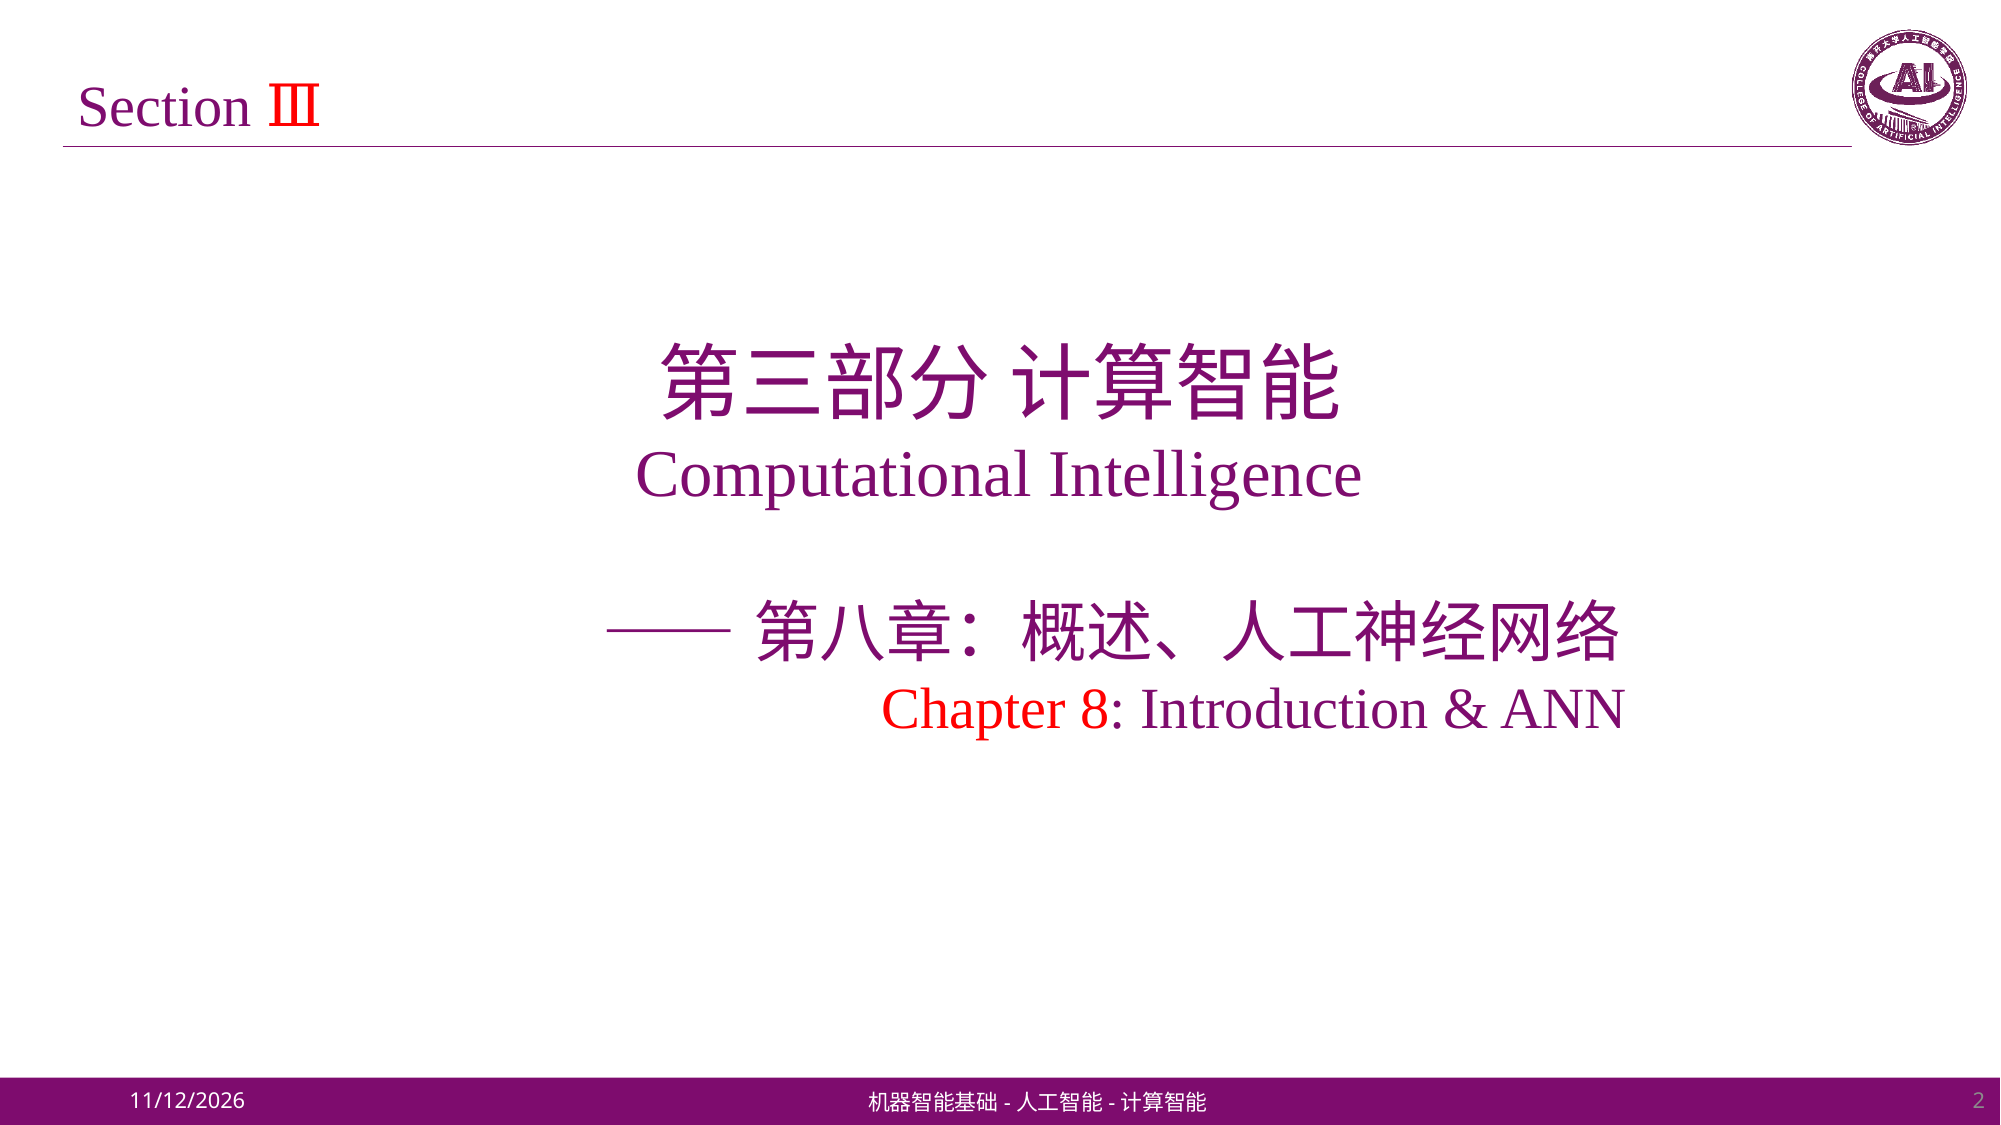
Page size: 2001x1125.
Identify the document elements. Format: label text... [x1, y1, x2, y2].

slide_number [0, 1077, 375, 1125]
text_box Section Ⅲ [62, 60, 430, 146]
slide_number 2 [1676, 1077, 2000, 1125]
picture [1851, 28, 1971, 147]
text_box 第三部分 计算智能 Computational Intelligence ——第八章：概述、人工神经网络 Chapter 8: Introduction & ANN [0, 322, 2000, 828]
footer 机器智能基础-人工智能-计算智能 [399, 1077, 1676, 1125]
